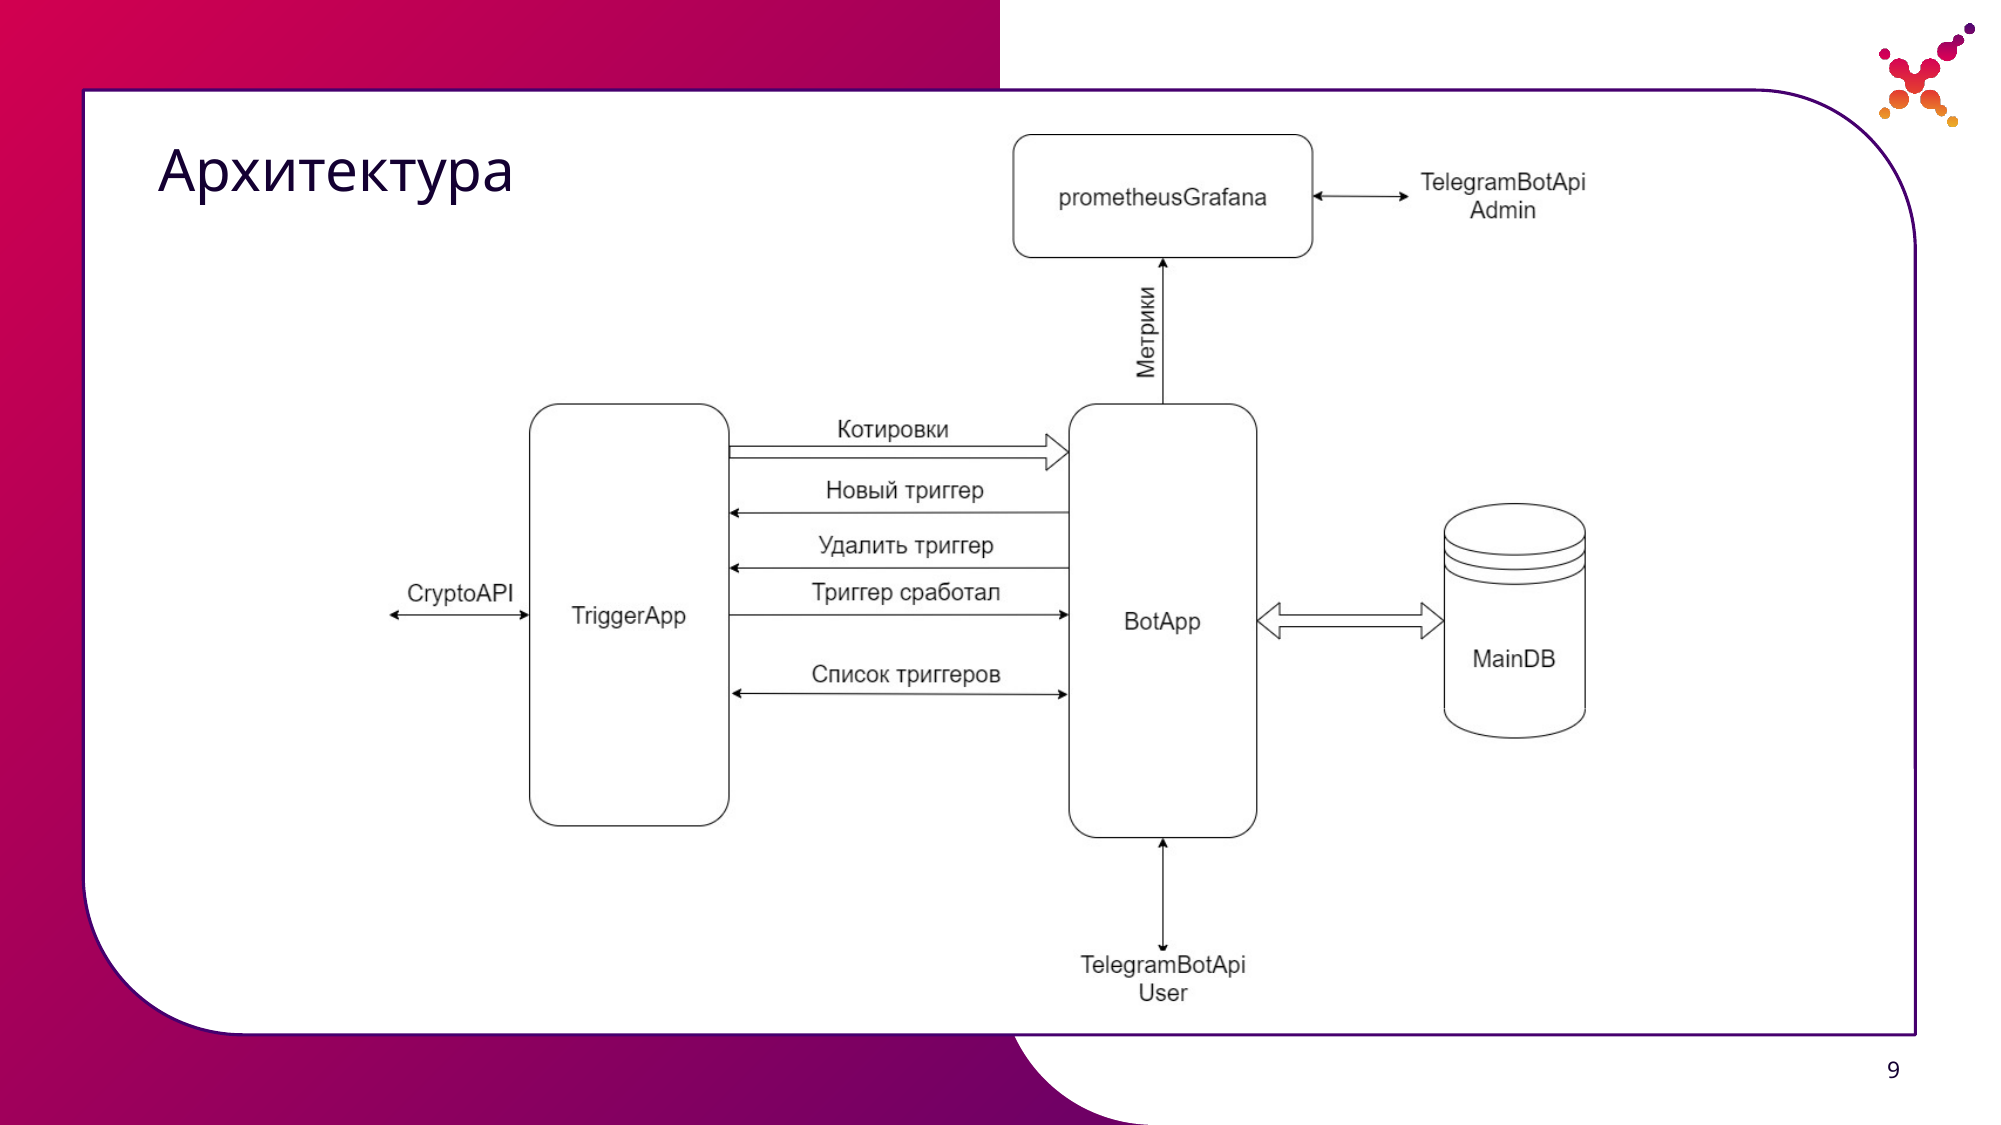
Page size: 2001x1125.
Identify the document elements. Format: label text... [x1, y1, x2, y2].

picture [1879, 23, 1975, 127]
slide_number 9 [1653, 1034, 1916, 1094]
title Архитектура [1587, 134, 1591, 237]
title Архитектура [143, 134, 379, 237]
picture [379, 134, 1587, 1007]
